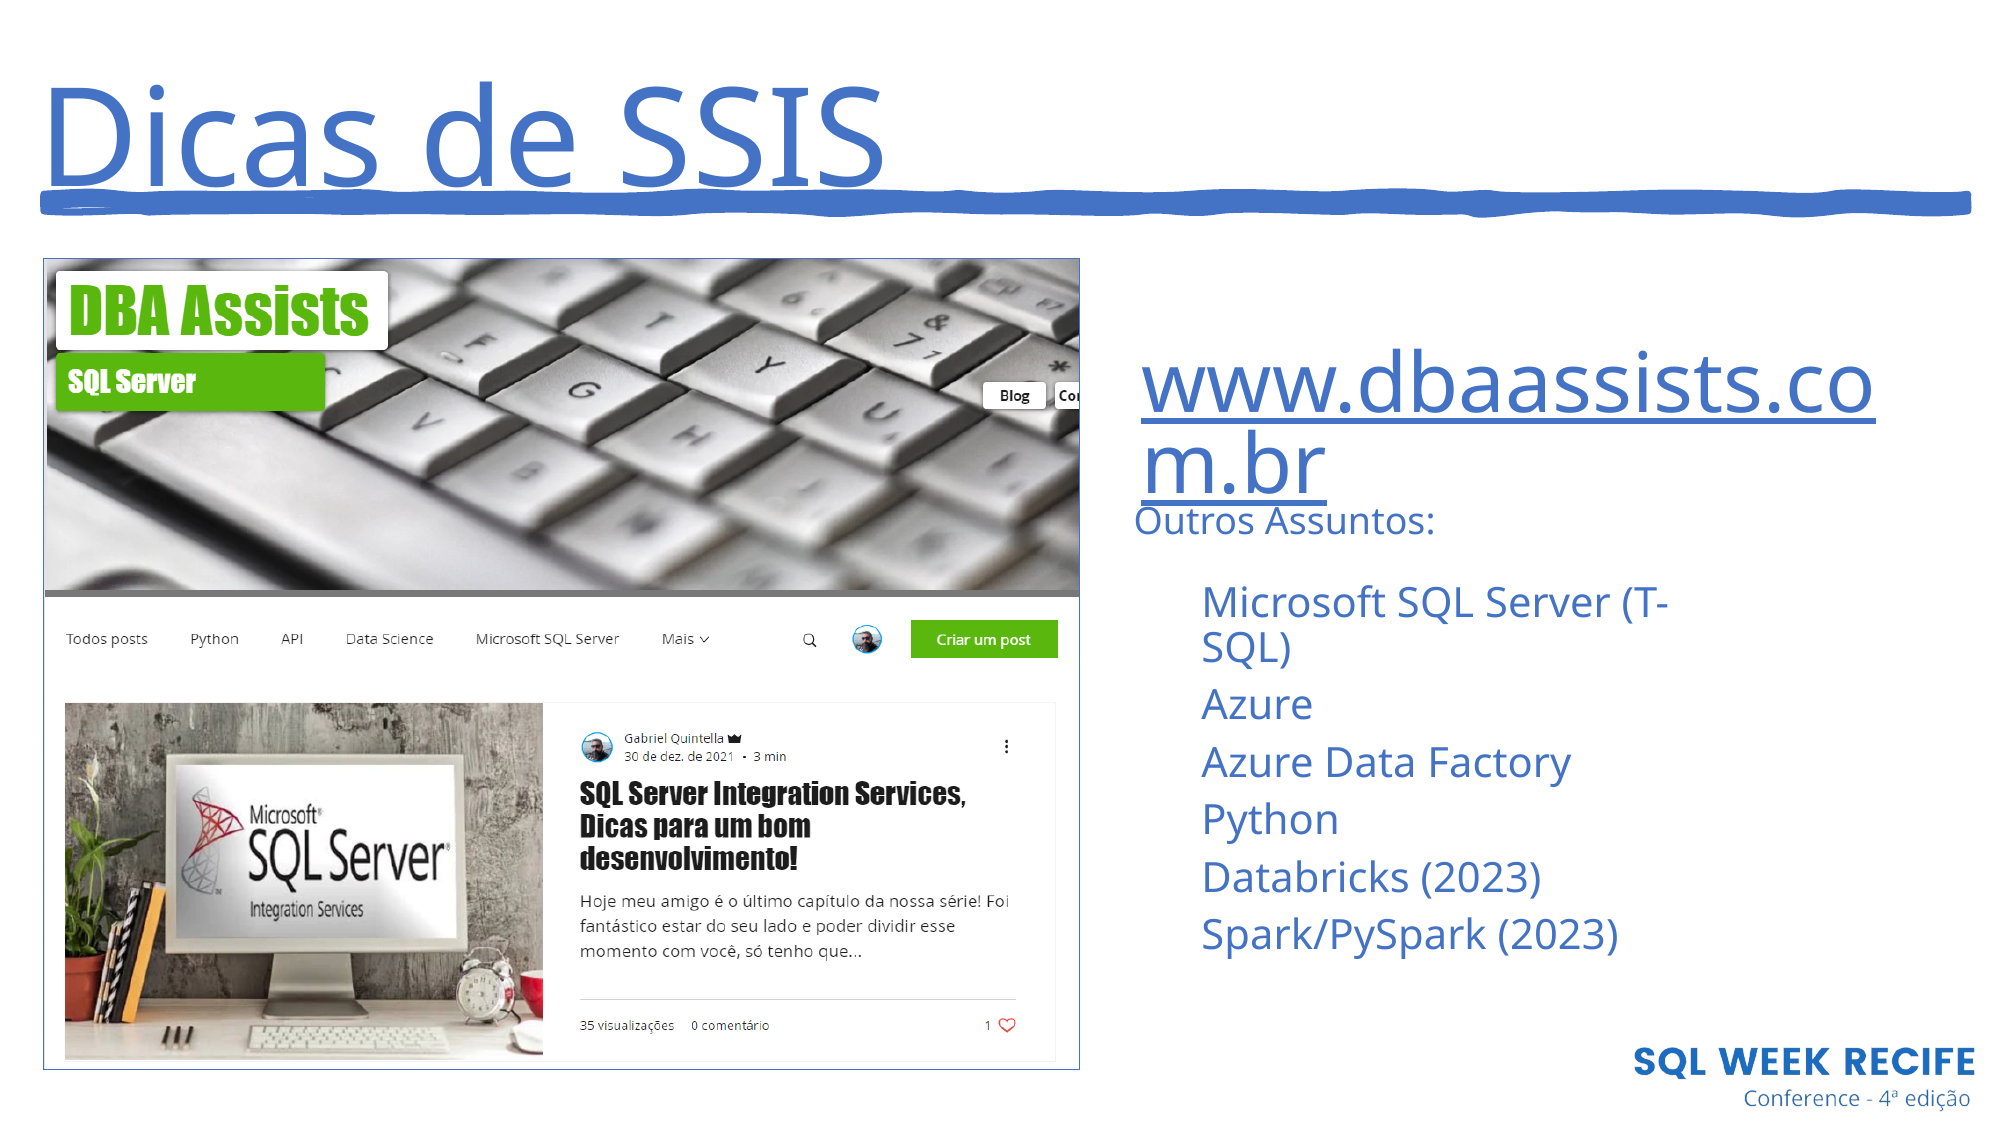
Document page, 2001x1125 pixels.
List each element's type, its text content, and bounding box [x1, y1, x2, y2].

picture [43, 258, 1080, 1070]
text_box [42, 190, 1969, 216]
text_box www.dbaassists.com.br [1080, 323, 1968, 530]
text_box Microsoft SQL Server (T-SQL) Azure Azure Data Factory Python Databricks (2023) Spark/PySpark (2023) [1139, 573, 1726, 966]
text_box Outros Assuntos: [1118, 489, 2000, 550]
text_box Dicas de SSIS [23, 41, 1745, 221]
picture [1630, 1042, 1981, 1115]
